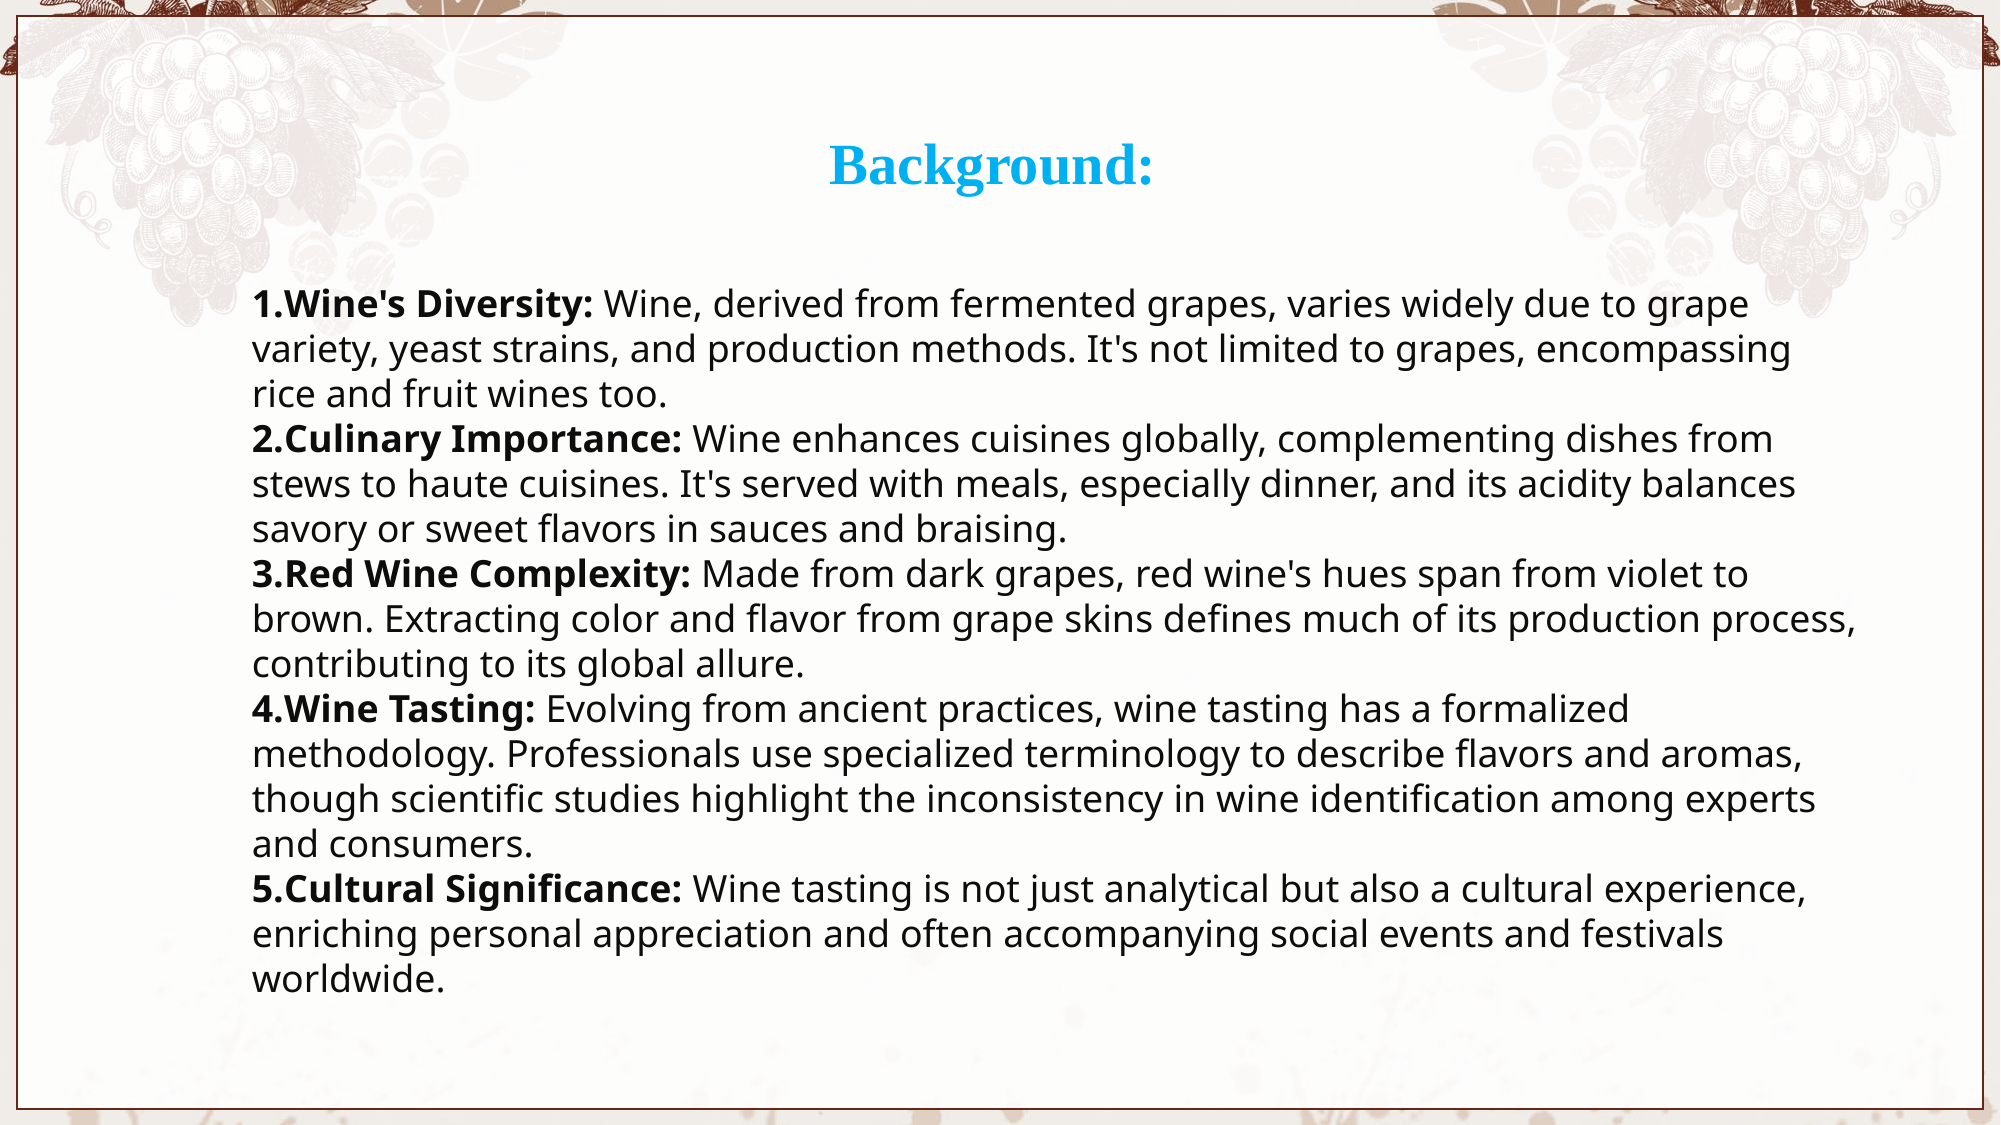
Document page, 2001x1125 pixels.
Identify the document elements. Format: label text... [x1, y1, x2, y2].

text_box Background: [561, 118, 1440, 204]
text_box Wine's Diversity: Wine, derived from fermented grapes, varies widely due to grape variety, yeast strains, and production methods. It's not limited to grapes, encompassing rice and fruit wines too. Culinary Importance: Wine enhances cuisines globally, complementing dishes from stews to haute cuisines. It's served with meals, especially dinner, and its acidity balances savory or sweet flavors in sauces and braising. Red Wine Complexity: Made from dark grapes, red wine's hues span from violet to brown. Extracting color and flavor from grape skins defines much of its production process, contributing to its global allure. Wine Tasting: Evolving from ancient practices, wine tasting has a formalized methodology. Professionals use specialized terminology to describe flavors and aromas, though scientific studies highlight the inconsistency in wine identification among experts and consumers. Cultural Significance: Wine tasting is not just analytical but also a cultural experience, enriching personal appreciation and often accompanying social events and festivals worldwide. [237, 272, 1882, 1008]
picture [0, 0, 2001, 1125]
